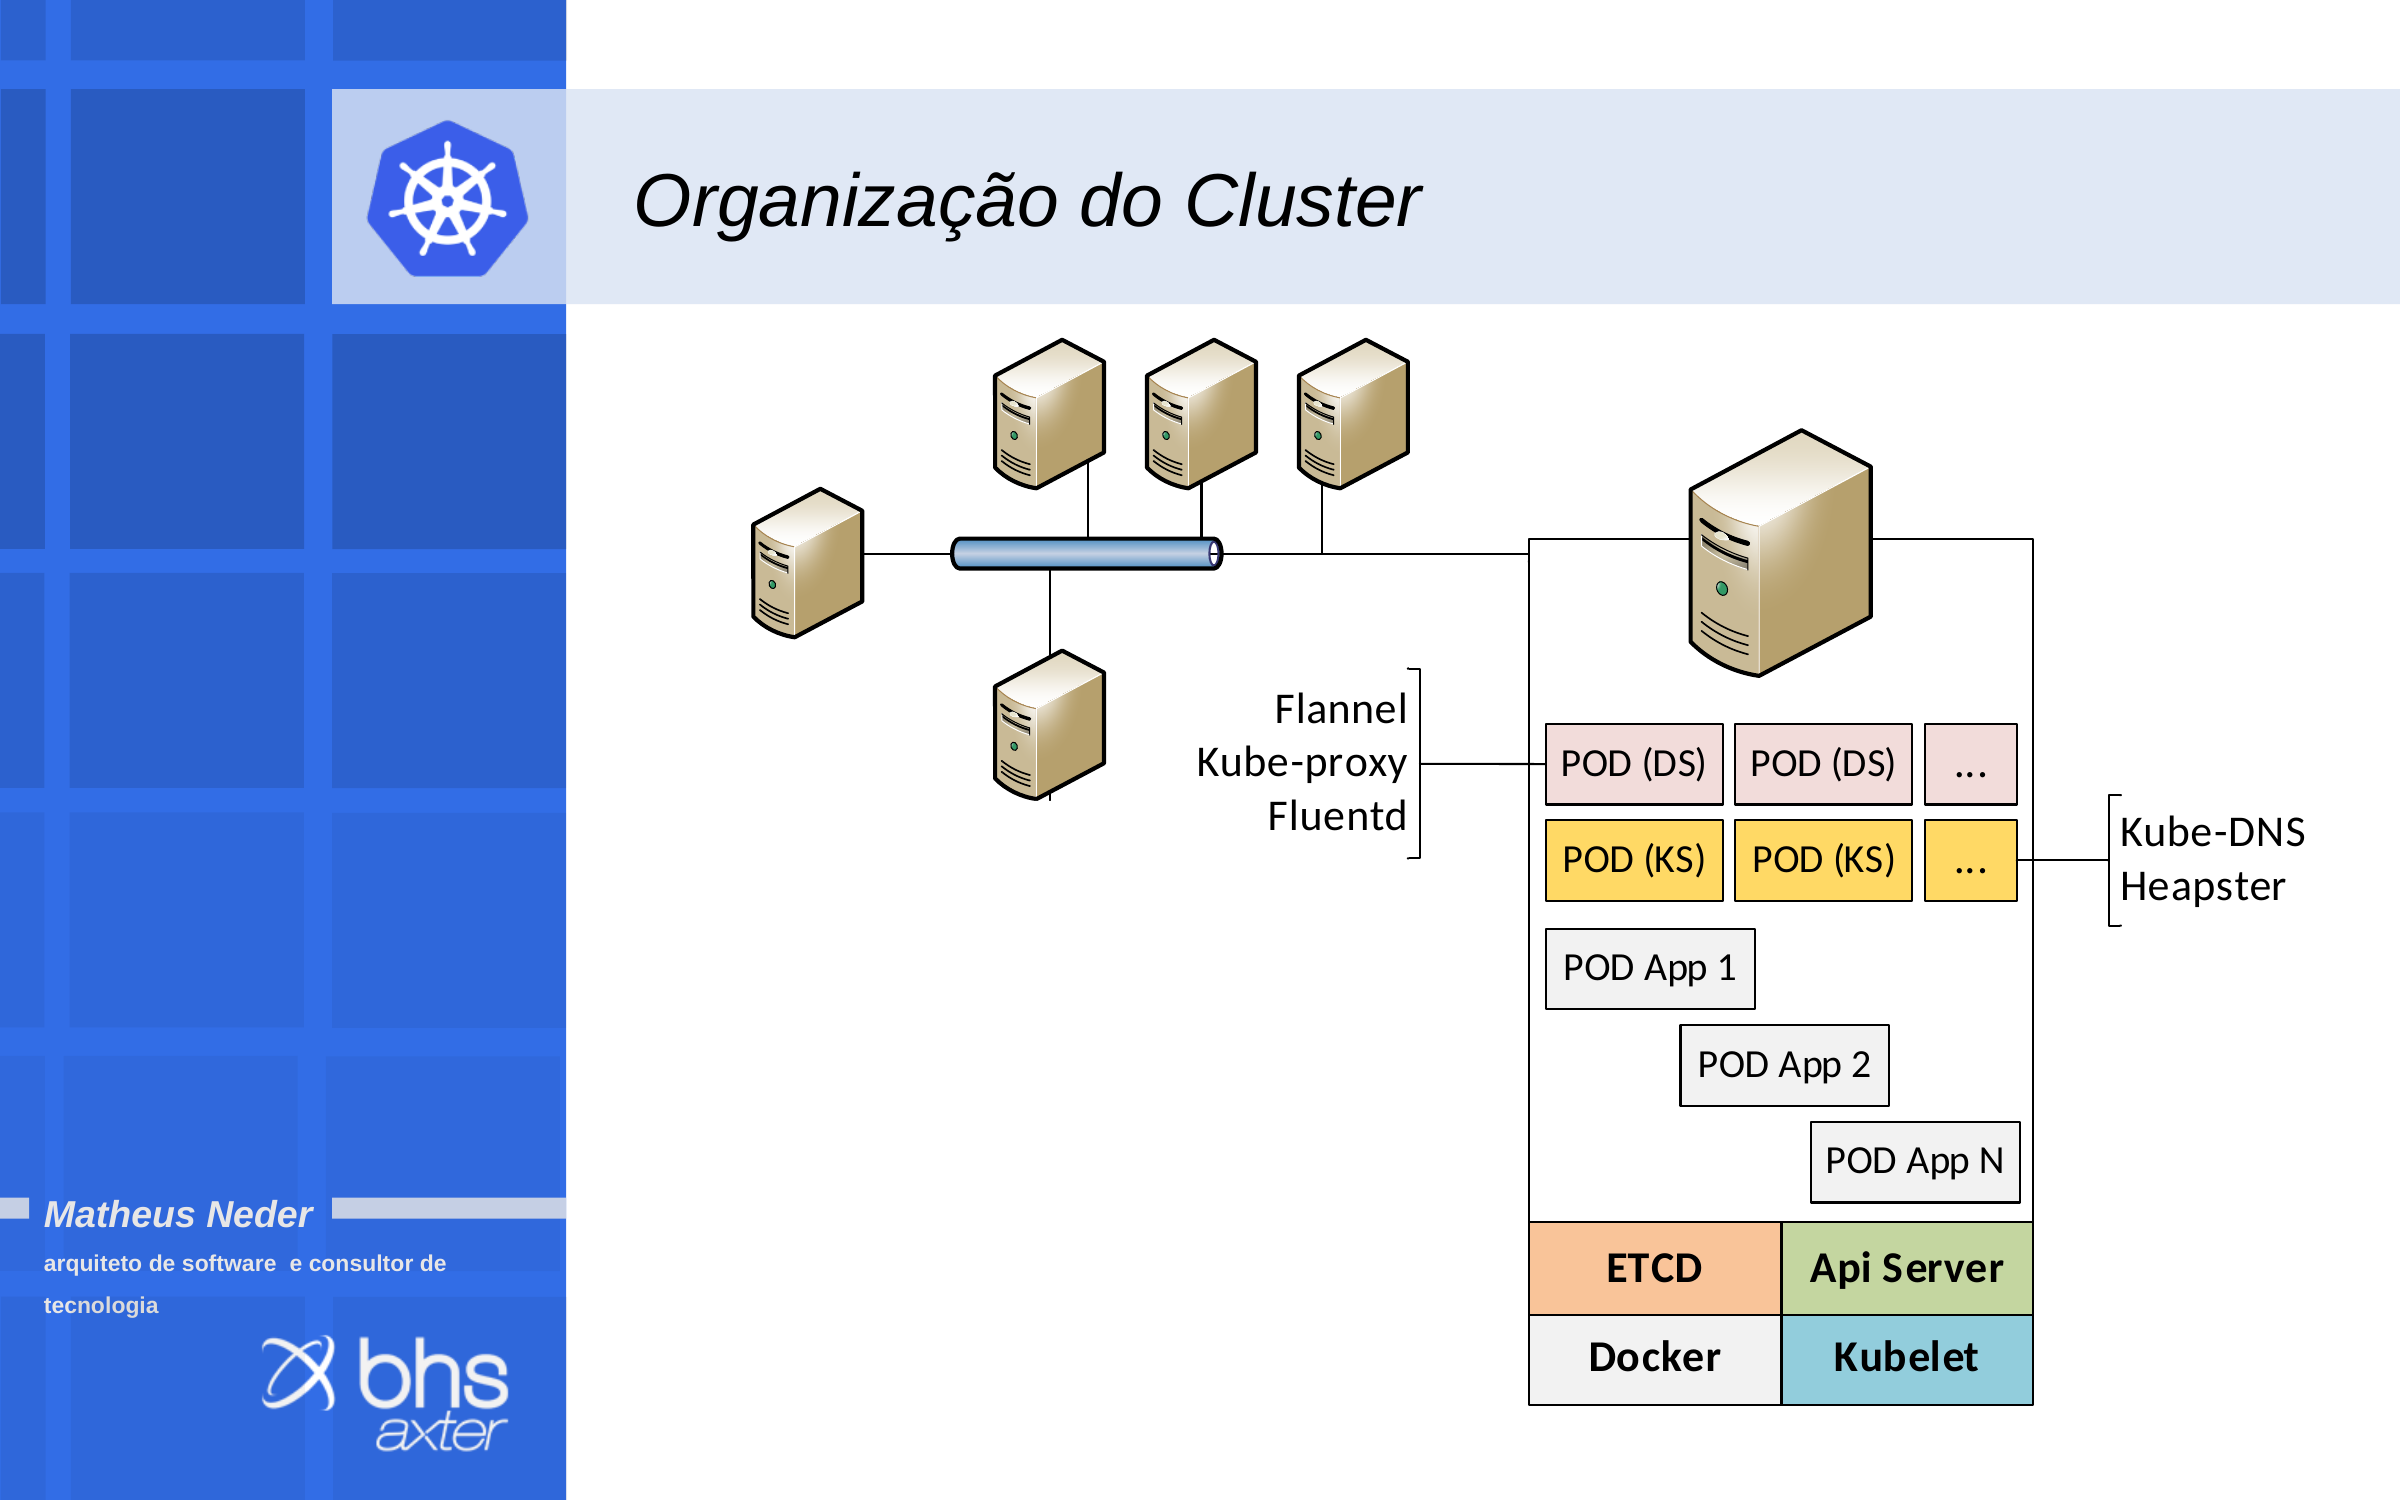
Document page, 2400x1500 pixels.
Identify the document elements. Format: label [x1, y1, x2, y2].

picture [747, 334, 2329, 1407]
text_box [0, 0, 2400, 1500]
